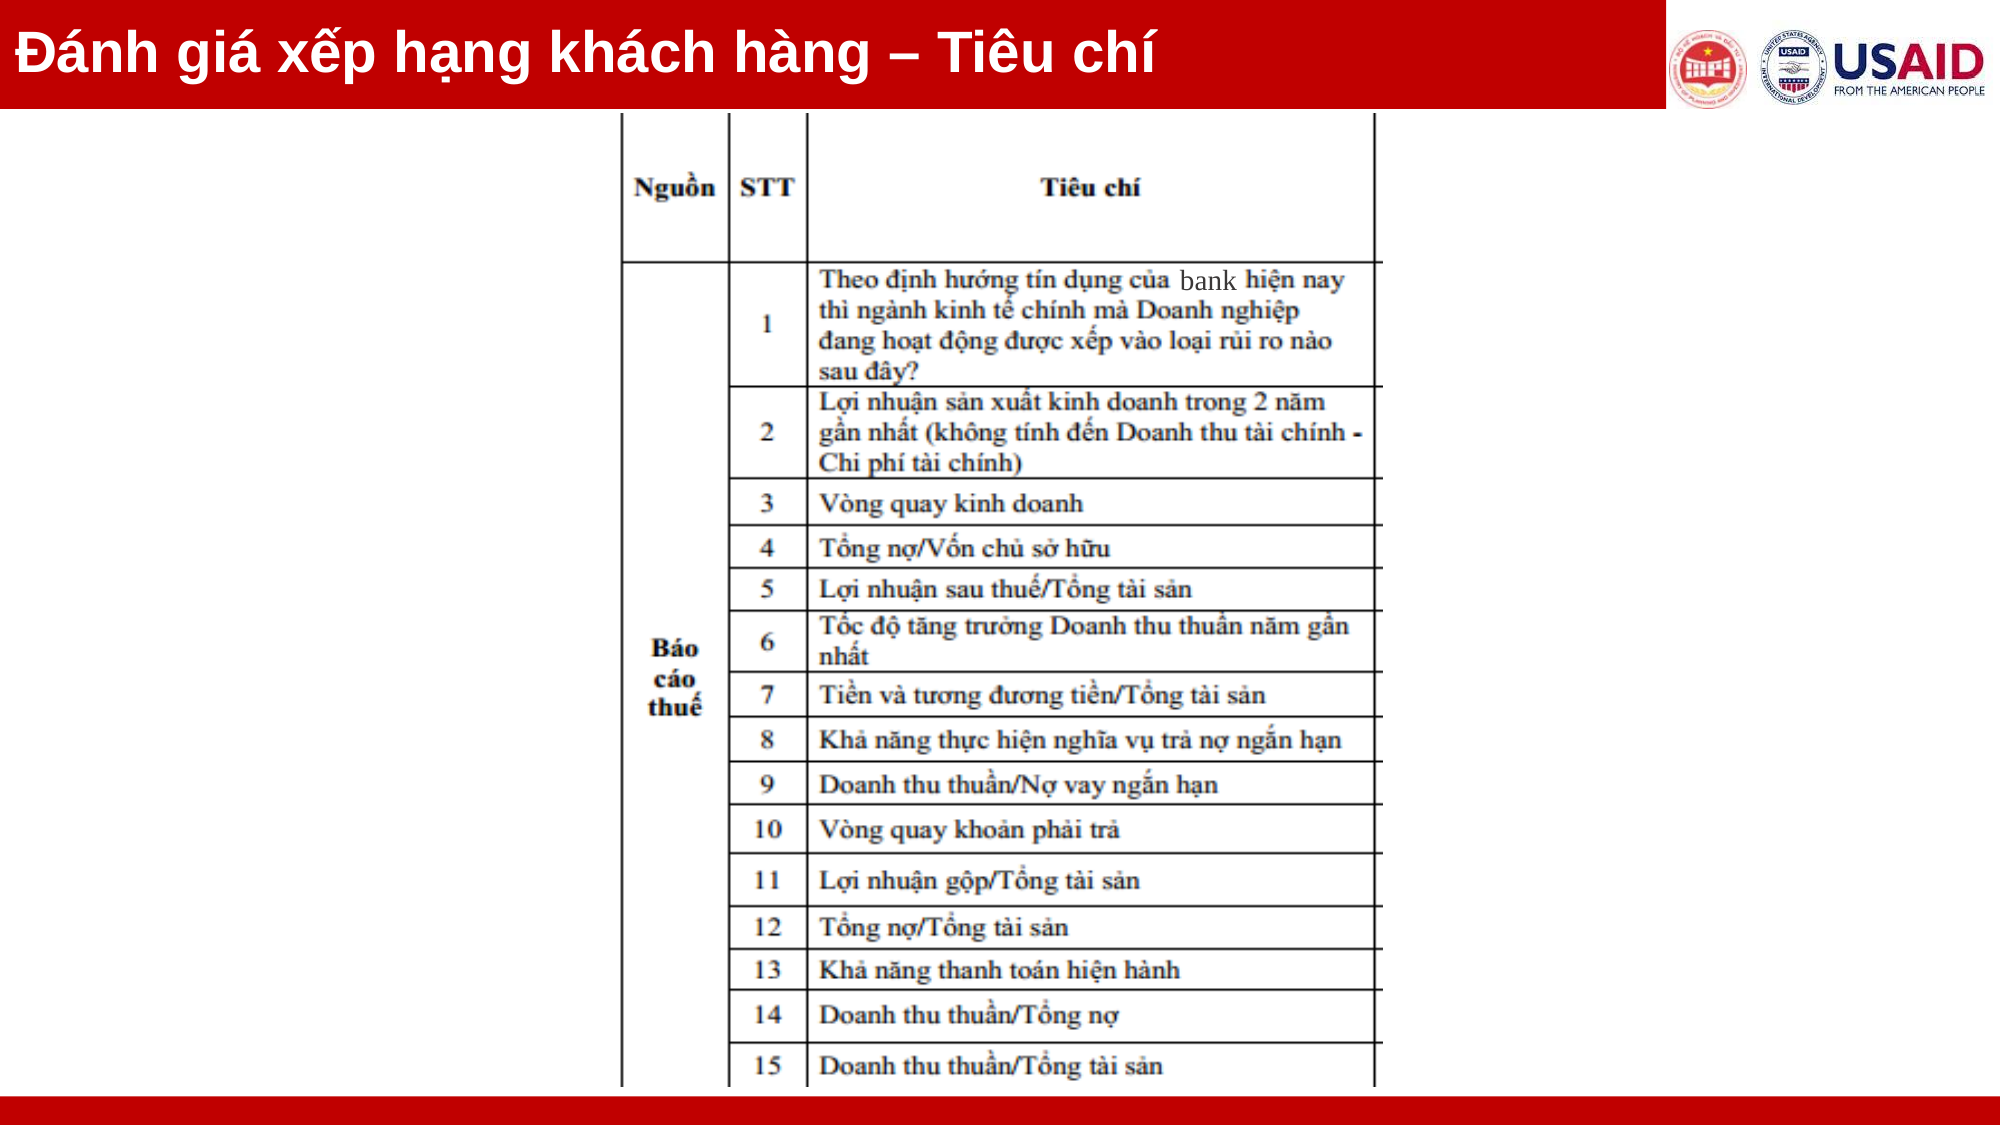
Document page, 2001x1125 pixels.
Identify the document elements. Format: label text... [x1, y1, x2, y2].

picture [617, 113, 1383, 1087]
title Đánh giá xếp hạng khách hàng – Tiêu chí [0, 5, 1585, 104]
picture [1669, 0, 2001, 132]
